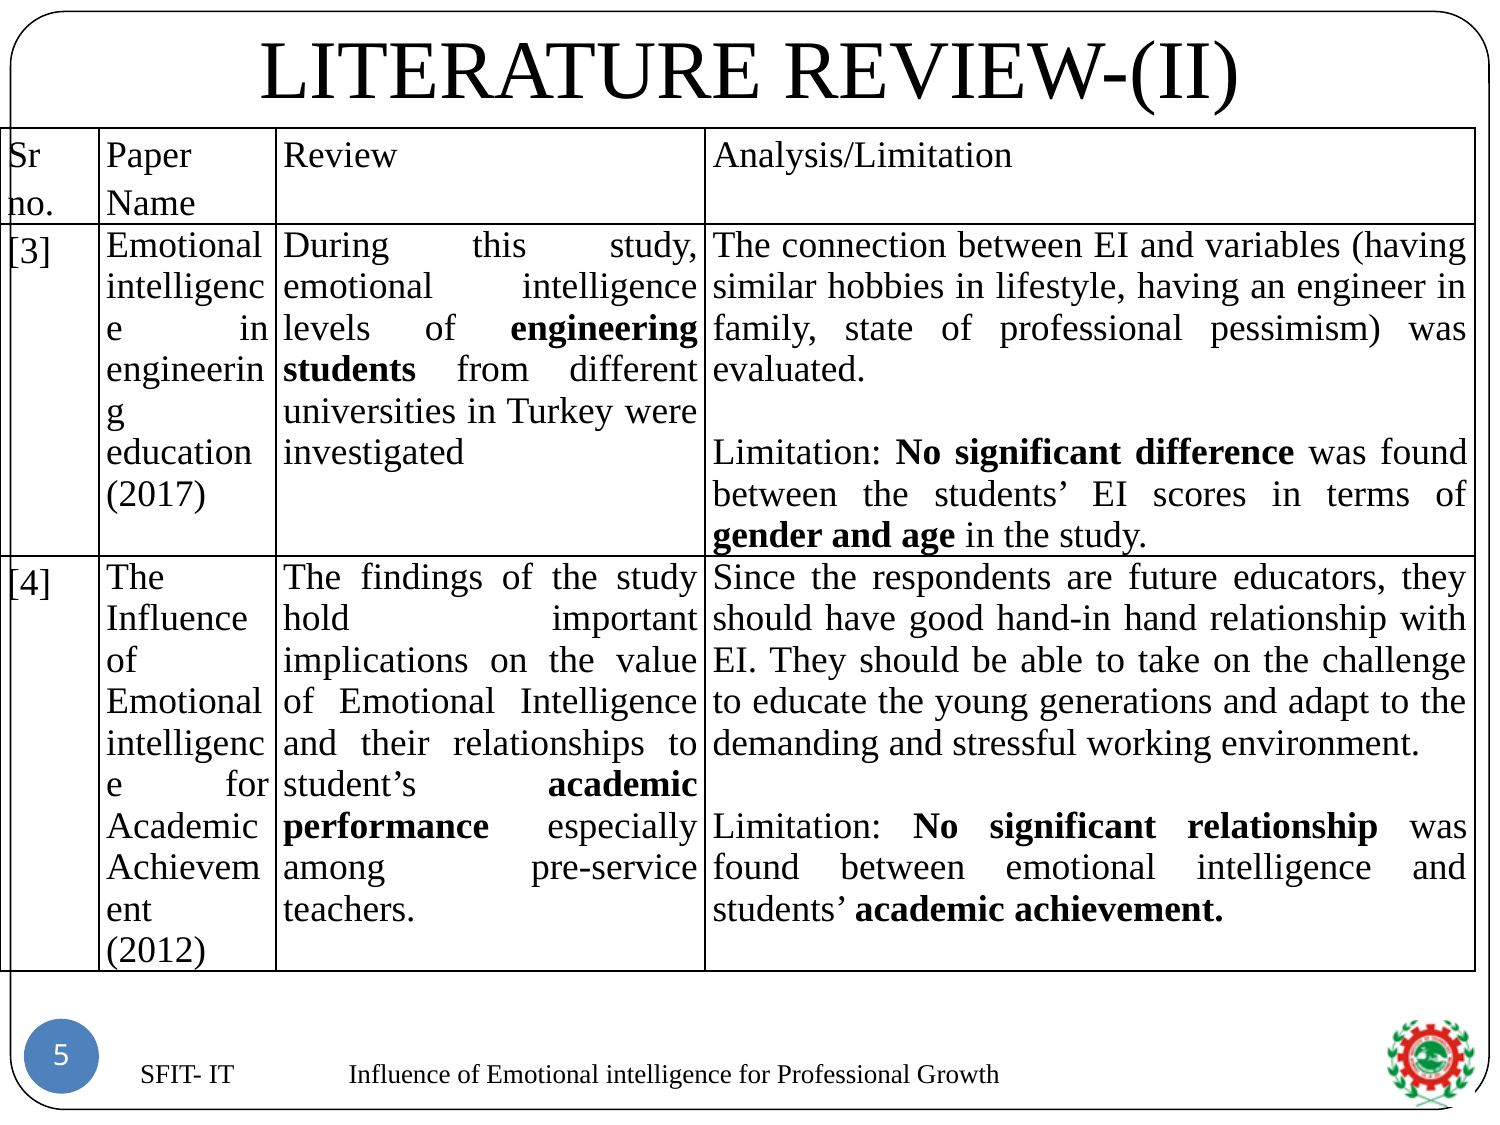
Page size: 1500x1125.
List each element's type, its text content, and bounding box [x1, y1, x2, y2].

table_cell The Influence of Emotional intelligence for Academic Achievement (2012) [100, 557, 275, 970]
table_cell The findings of the study hold important implications on the value of Emotional Intelligence and their relationships to student’s academic performance especially among pre-service teachers. [277, 557, 704, 970]
table_cell [4] [1, 557, 98, 970]
table_cell Since the respondents are future educators, they should have good hand-in hand relationship with EI. They should be able to take on the challenge to educate the young generations and adapt to the demanding and stressful working environment. Limitation: No significant relationship was found between emotional intelligence and students’ academic achievement. [706, 557, 1474, 970]
table_header Analysis/Limitation [706, 129, 1474, 223]
table_header Review [277, 136, 704, 223]
table_cell The connection between EI and variables (having similar hobbies in lifestyle, having an engineer in family, state of professional pessimism) was evaluated. Limitation: No significant difference was found between the students’ EI scores in terms of gender and age in the study. [706, 225, 1474, 555]
table_cell [3] [1, 225, 98, 555]
table_cell Emotional intelligence in engineering education (2017) [100, 225, 275, 555]
table_header Paper Name [100, 136, 275, 223]
table_header Sr no. [1, 129, 98, 223]
text_box LITERATURE REVIEW-(II) [43, 0, 1457, 136]
slide_number 5 [23, 1018, 99, 1094]
table_cell During this study, emotional intelligence levels of engineering students from different universities in Turkey were investigated [277, 225, 704, 555]
footer SFIT- IT Influence of Emotional intelligence for Professional Growth [125, 1050, 1323, 1125]
picture [1387, 1019, 1476, 1107]
